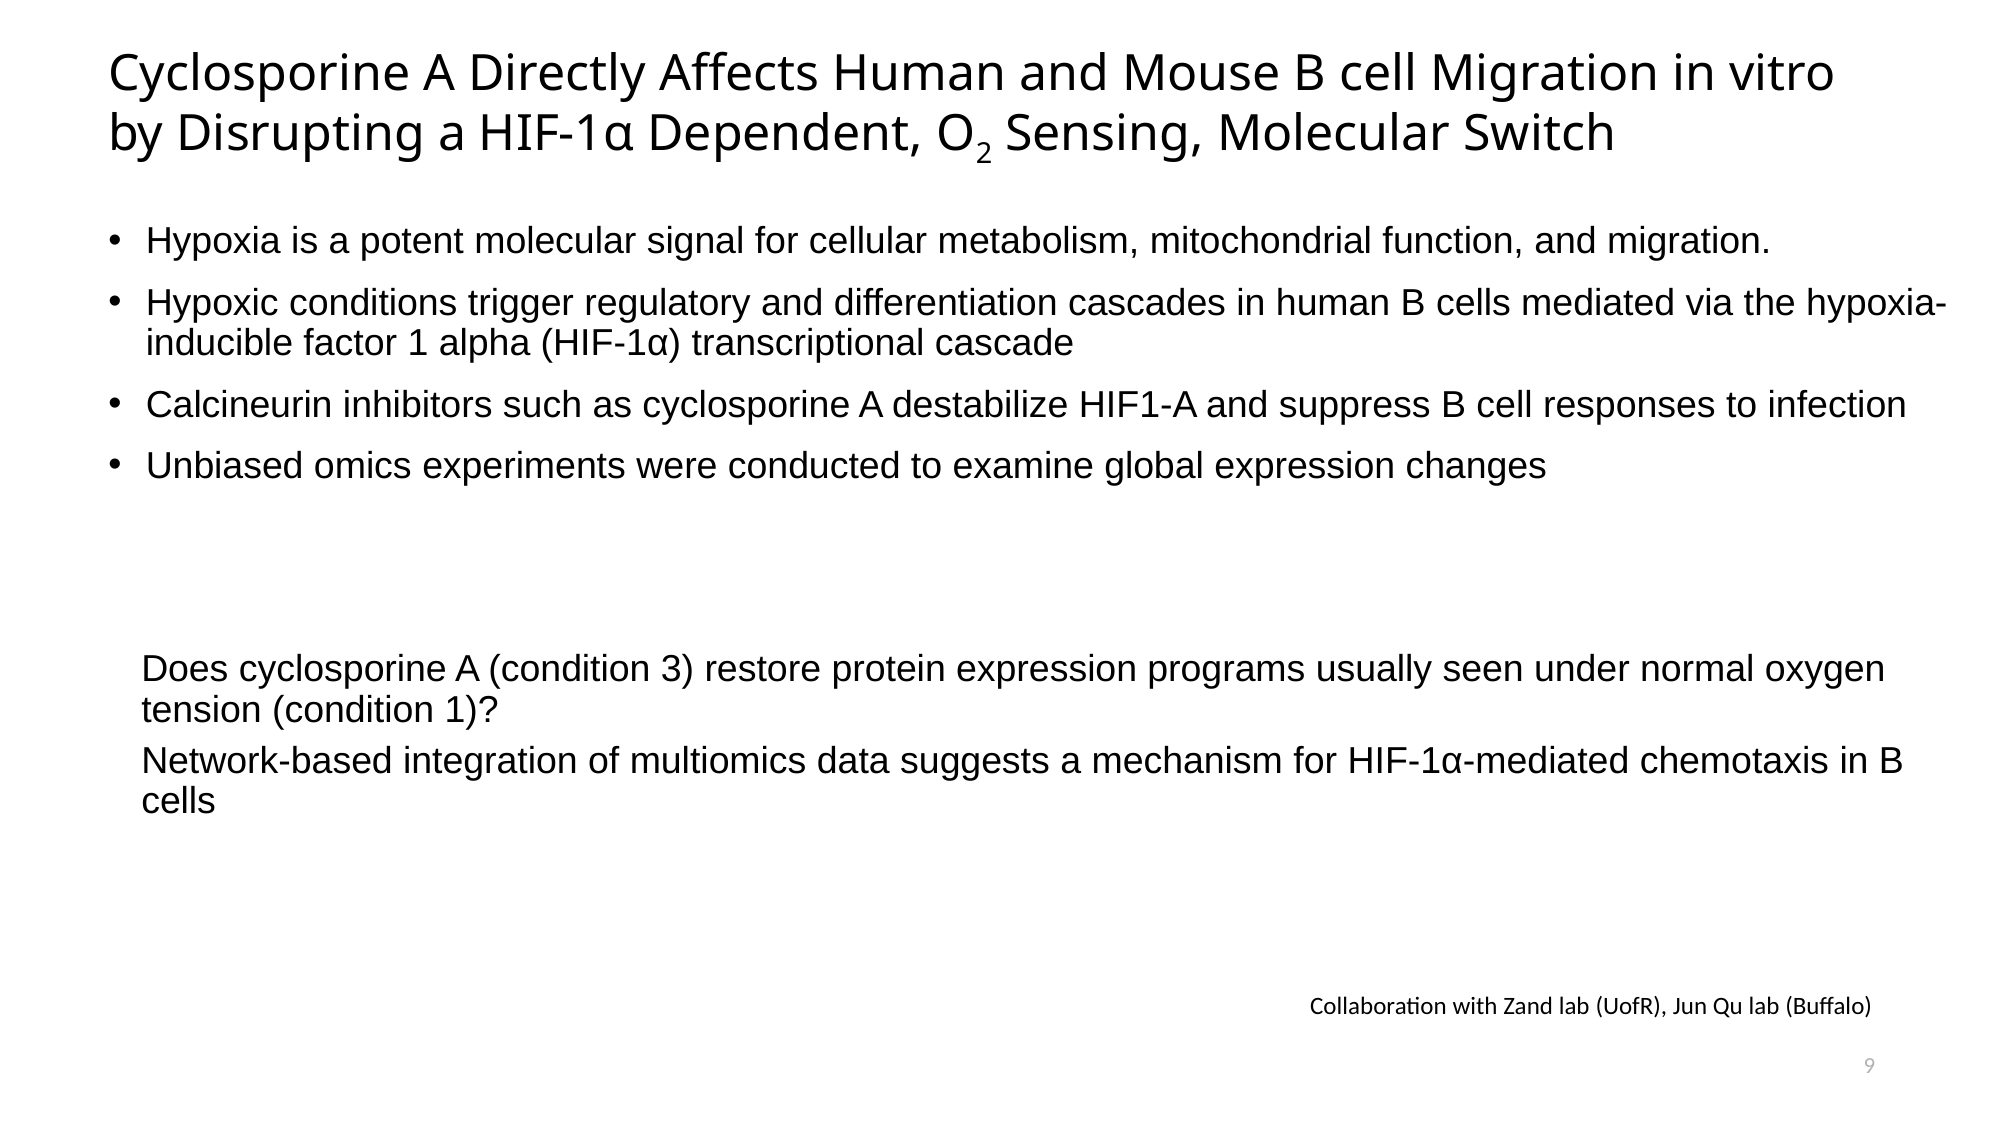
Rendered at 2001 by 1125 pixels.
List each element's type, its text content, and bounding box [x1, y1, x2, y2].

text_box Collaboration with Zand lab (UofR), Jun Qu lab (Buffalo) [1295, 982, 1889, 1027]
title Cyclosporine A Directly Affects Human and Mouse B cell Migration in vitro by Disrupting a HIF-1α Dependent, O2 Sensing, Molecular Switch [93, 0, 1910, 214]
list Hypoxia is a potent molecular signal for cellular metabolism, mitochondrial function, and migration. Hypoxic conditions trigger regulatory and differentiation cascades in human B cells mediated via the hypoxia-inducible factor 1 alpha (HIF-1α) transcriptional cascade Calcineurin inhibitors such as cyclosporine A destabilize HIF1-A and suppress B cell responses to infection Unbiased omics experiments were conducted to examine global expression changes Does cyclosporine A (condition 3) restore protein expression programs usually seen under normal oxygen tension (condition 1)? Network-based integration of multiomics data suggests a mechanism for HIF-1α-mediated chemotaxis in B cells [93, 214, 1964, 1028]
slide_number 9 [1824, 1034, 1891, 1094]
